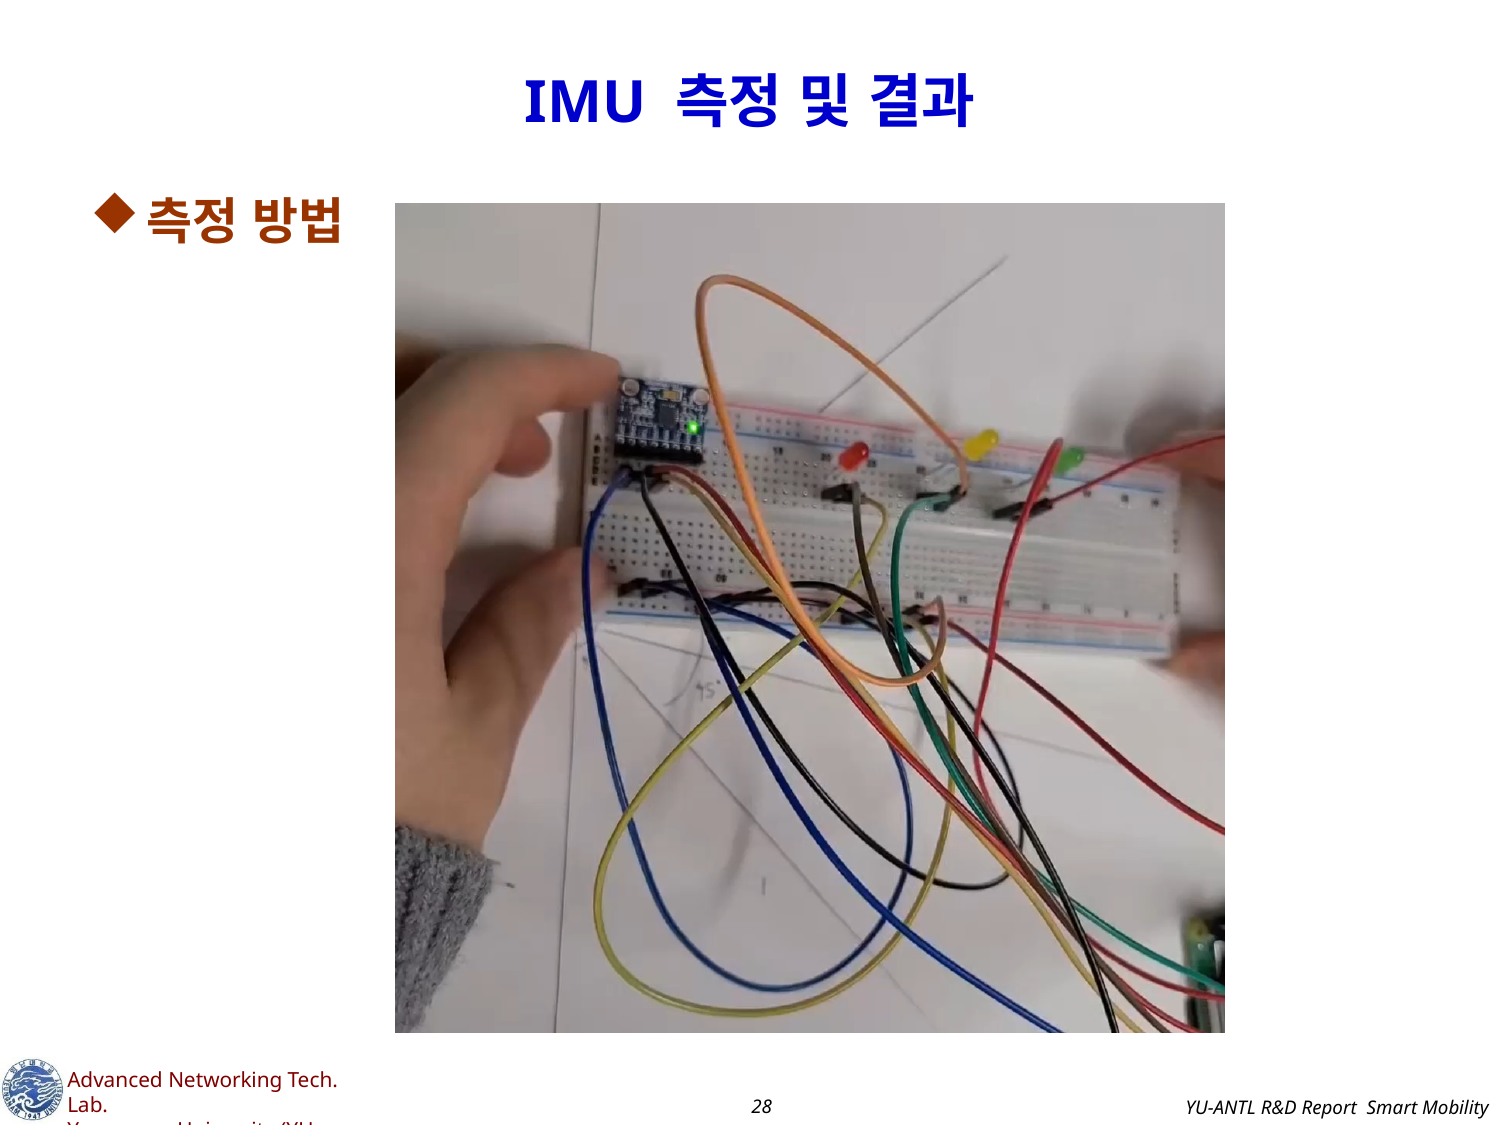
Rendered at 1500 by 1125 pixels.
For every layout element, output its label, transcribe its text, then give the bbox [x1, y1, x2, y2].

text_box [394, 202, 1226, 1034]
list 측정 방법 [74, 181, 1426, 1006]
title IMU 측정 및 결과 [74, 44, 1426, 154]
picture [0, 1057, 66, 1124]
